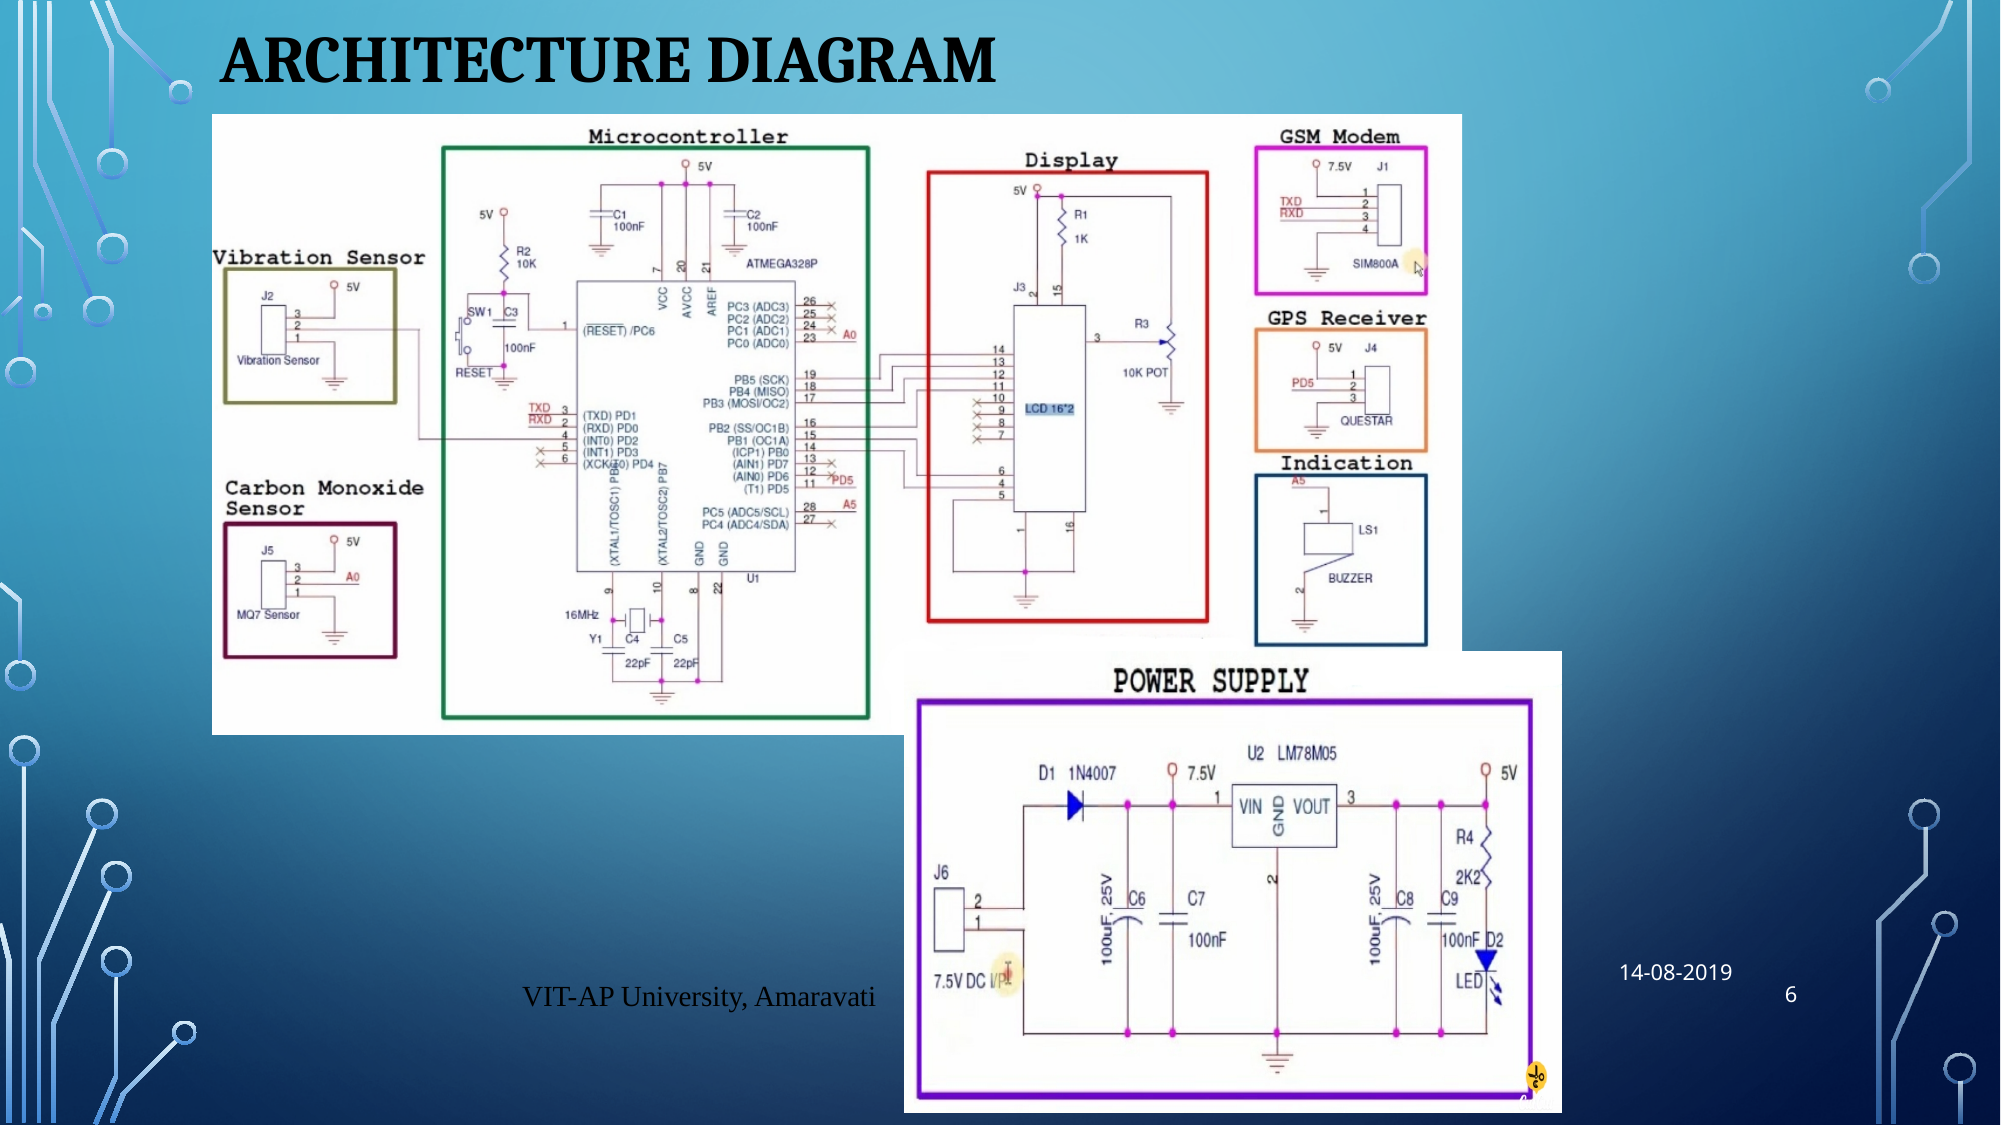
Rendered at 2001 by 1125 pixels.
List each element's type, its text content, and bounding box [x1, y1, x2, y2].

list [211, 114, 1463, 735]
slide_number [1563, 954, 1748, 1015]
footer VIT-AP University, Amaravati [187, 965, 903, 1025]
slide_number 6 [1685, 965, 1813, 1025]
picture [903, 650, 1563, 1113]
title Architecture Diagram [174, 0, 1825, 123]
